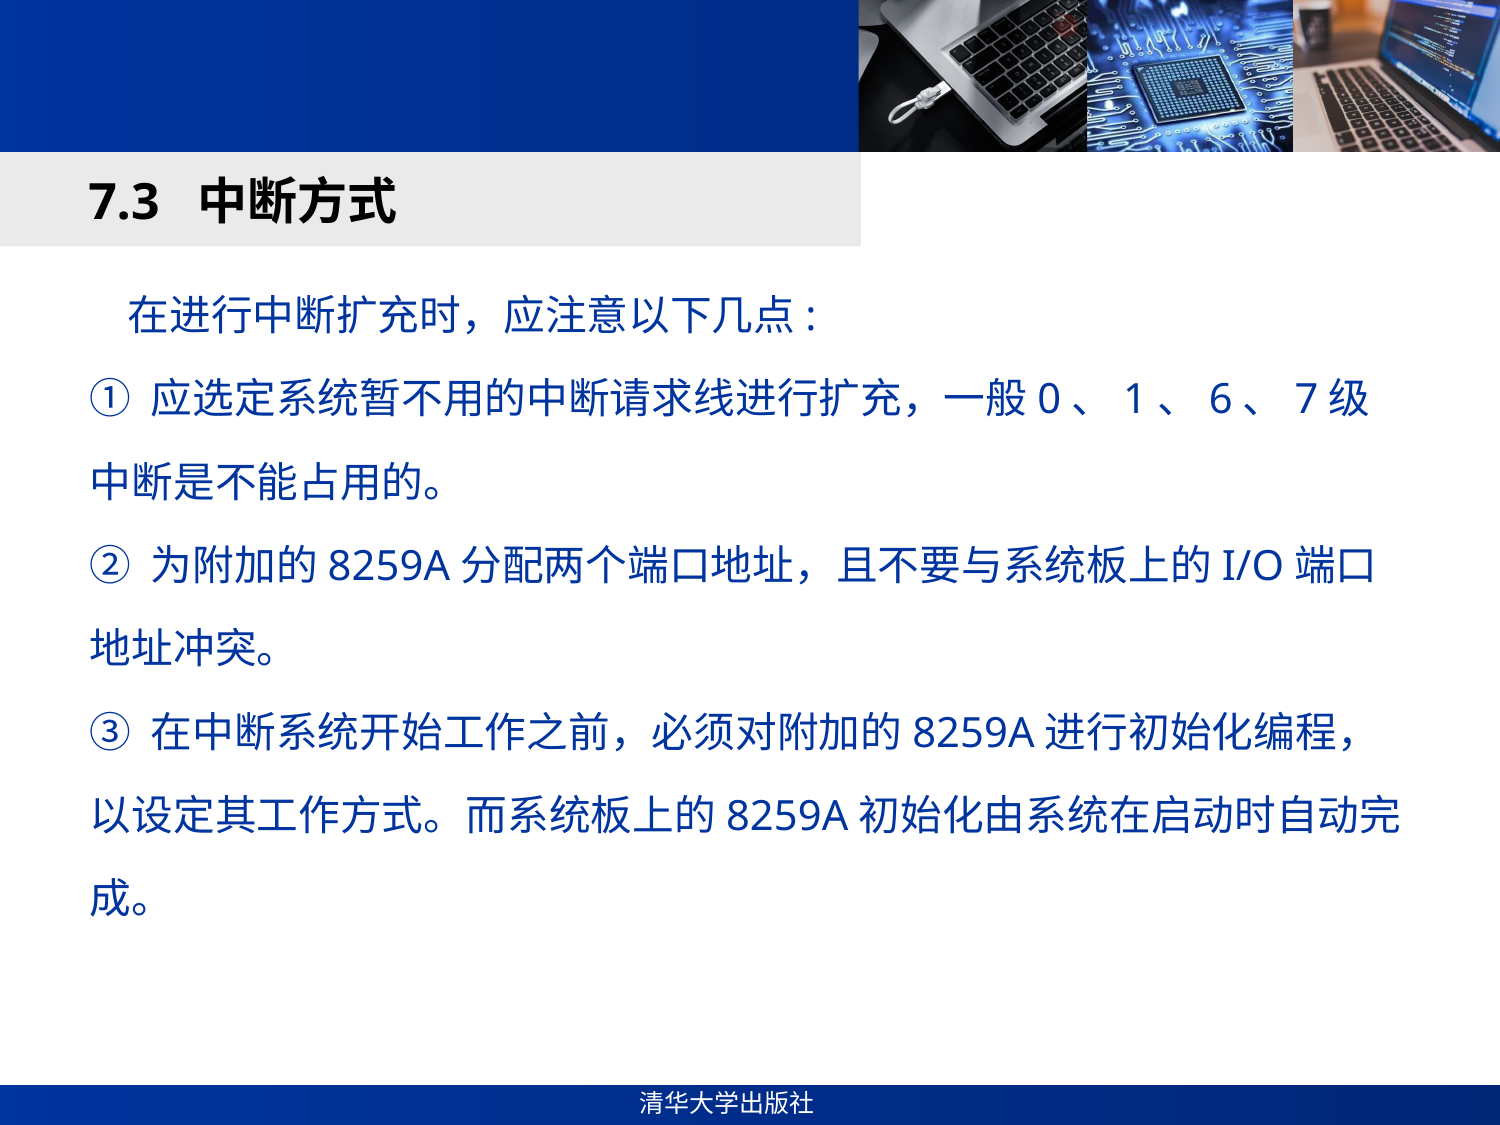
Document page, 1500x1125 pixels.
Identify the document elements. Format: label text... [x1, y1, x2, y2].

list 7.3 中断方式 [73, 162, 668, 258]
list 在进行中断扩充时，应注意以下几点: ① 应选定系统暂不用的中断请求线进行扩充，一般0、1、6、7级中断是不能占用的。 ② 为附加的8259A分配两个端口地址，且不要与系统板上的I/O端口地址冲突。 ③ 在中断系统开始工作之前，必须对附加的8259A进行初始化编程，以设定其工作方式。而系统板上的8259A初始化由系统在启动时自动完成。 [75, 248, 1425, 948]
picture [858, 0, 1500, 152]
